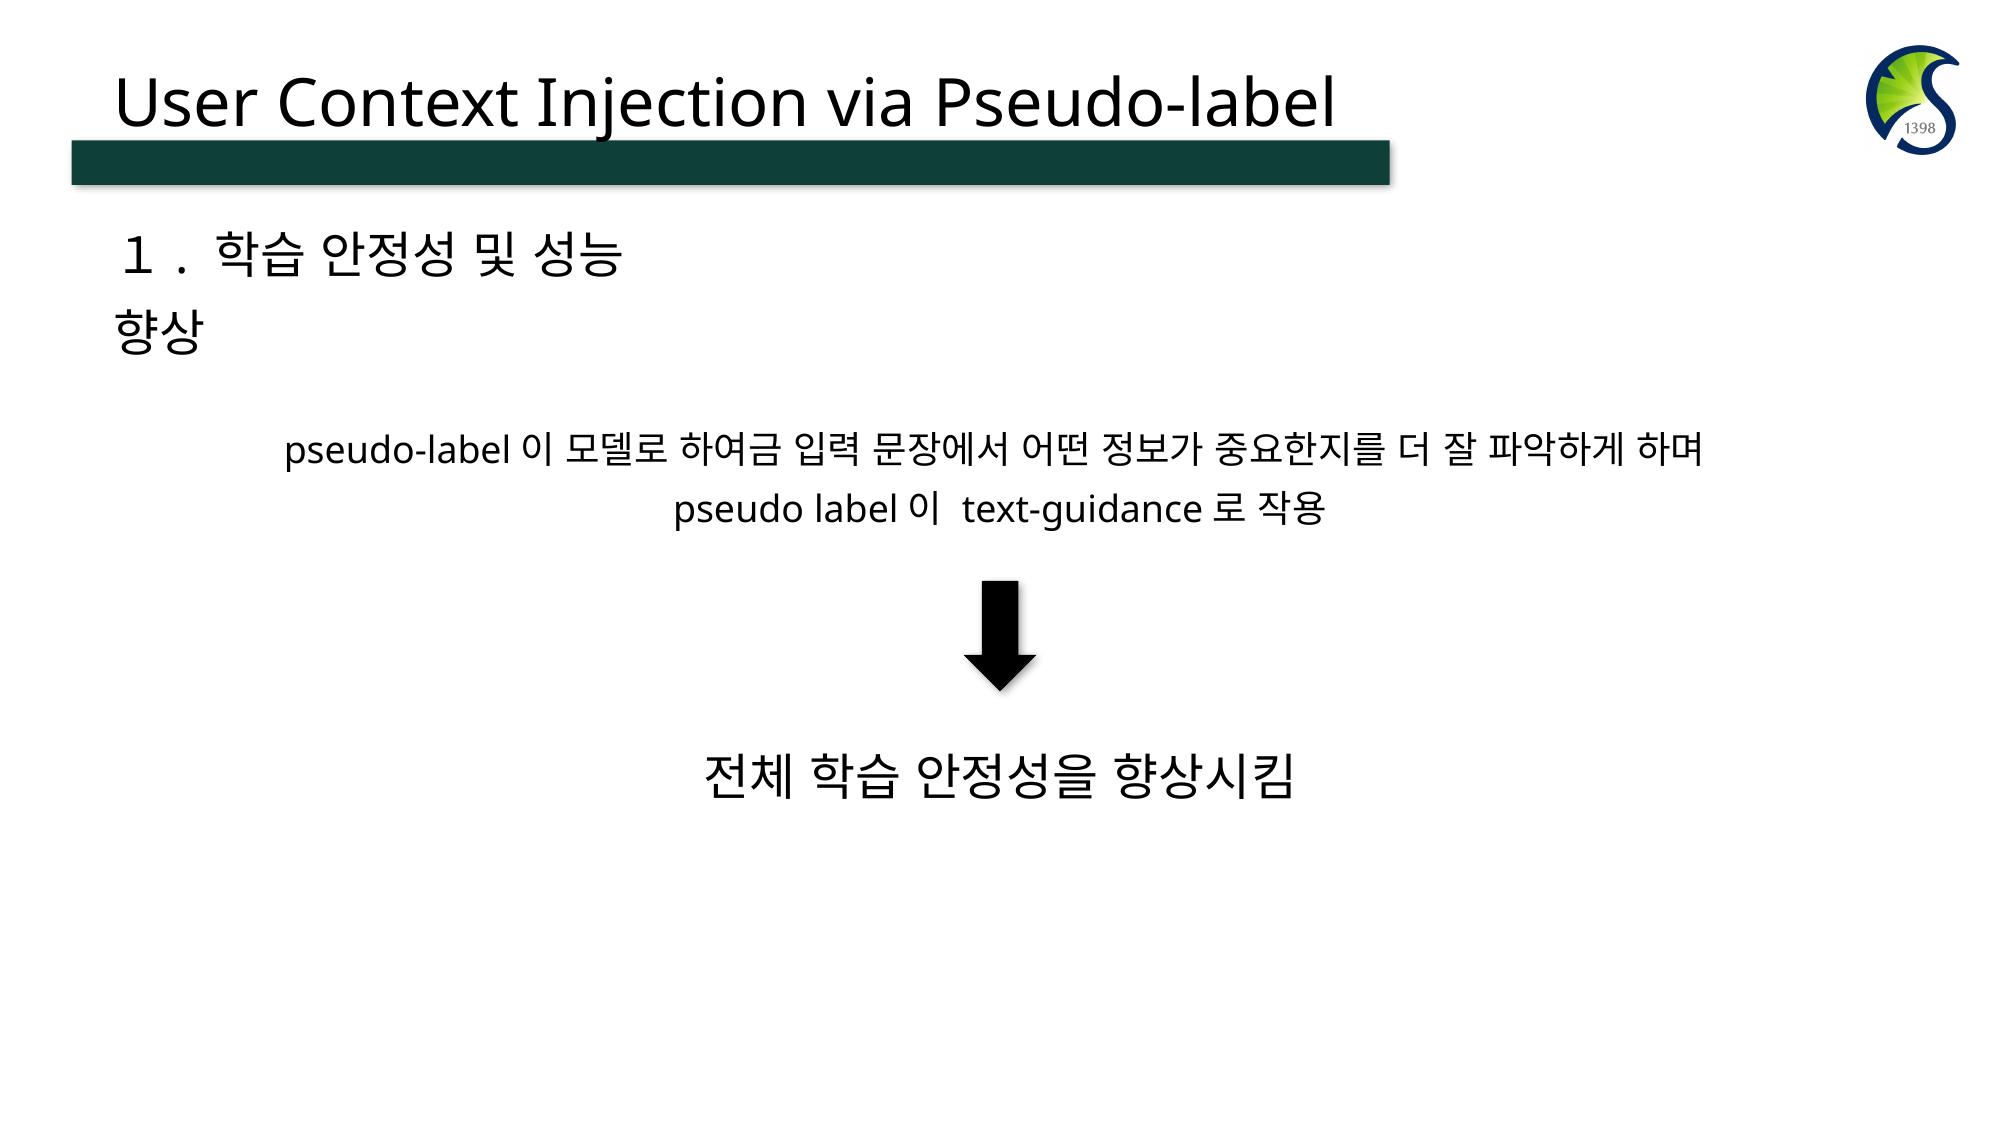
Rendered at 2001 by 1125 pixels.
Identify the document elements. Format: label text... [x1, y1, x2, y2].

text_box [138, 404, 1862, 815]
picture [1862, 42, 1964, 157]
text_box １. 학습 안정성 및 성능 향상 [99, 246, 693, 370]
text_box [66, 27, 1391, 246]
